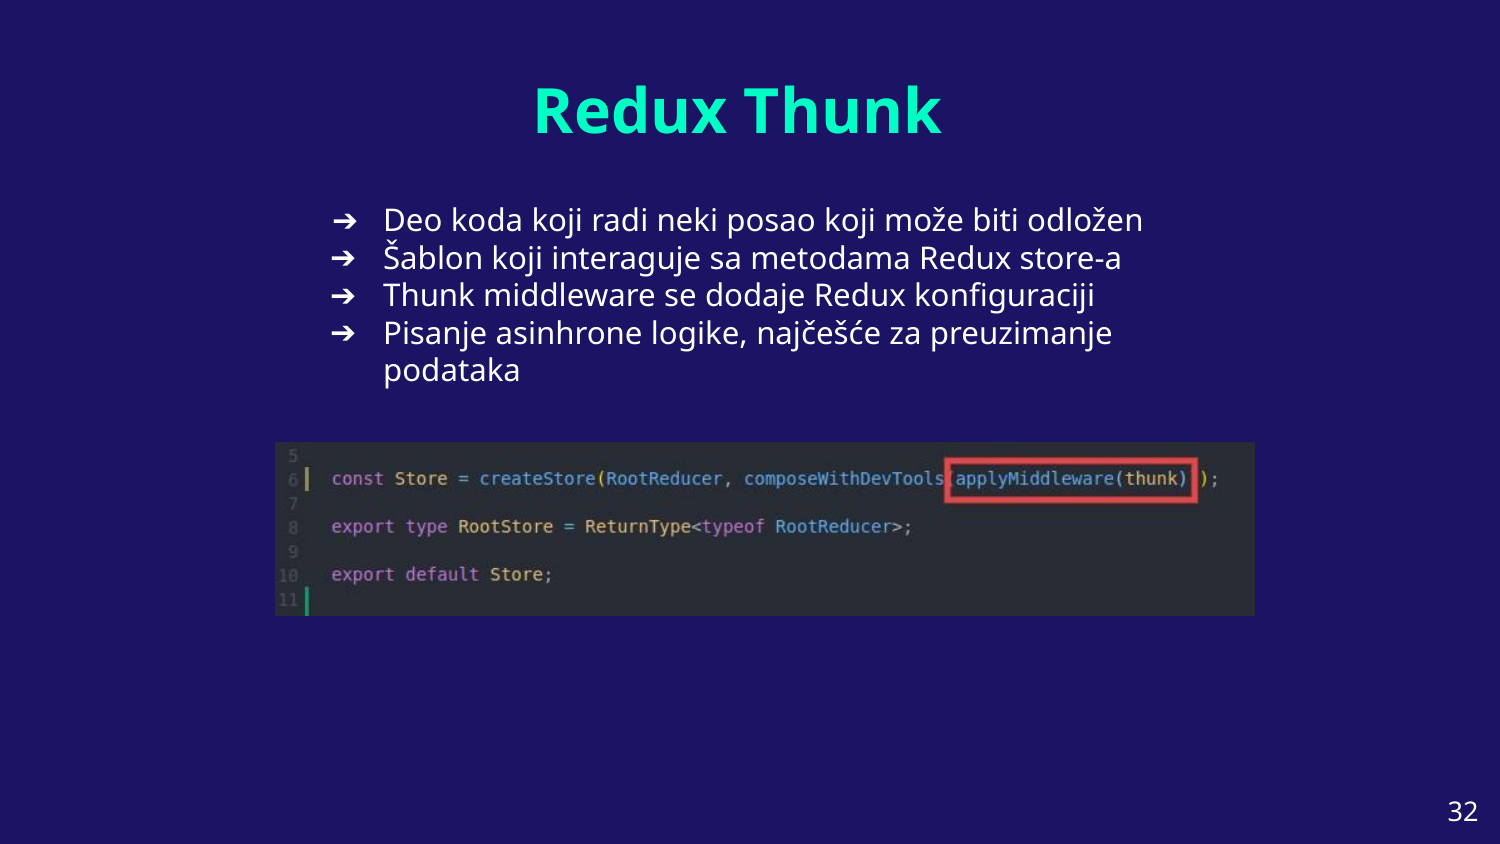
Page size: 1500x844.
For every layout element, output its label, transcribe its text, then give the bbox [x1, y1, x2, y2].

title Redux Thunk [197, 56, 1278, 166]
picture [274, 442, 1255, 616]
subtitle Deo koda koji radi neki posao koji može biti odložen Šablon koji interaguje sa metodama Redux store-a Thunk middleware se dodaje Redux konfiguraciji Pisanje asinhrone logike, najčešće za preuzimanje podataka [293, 185, 1273, 400]
slide_number ‹#› [1403, 779, 1494, 844]
